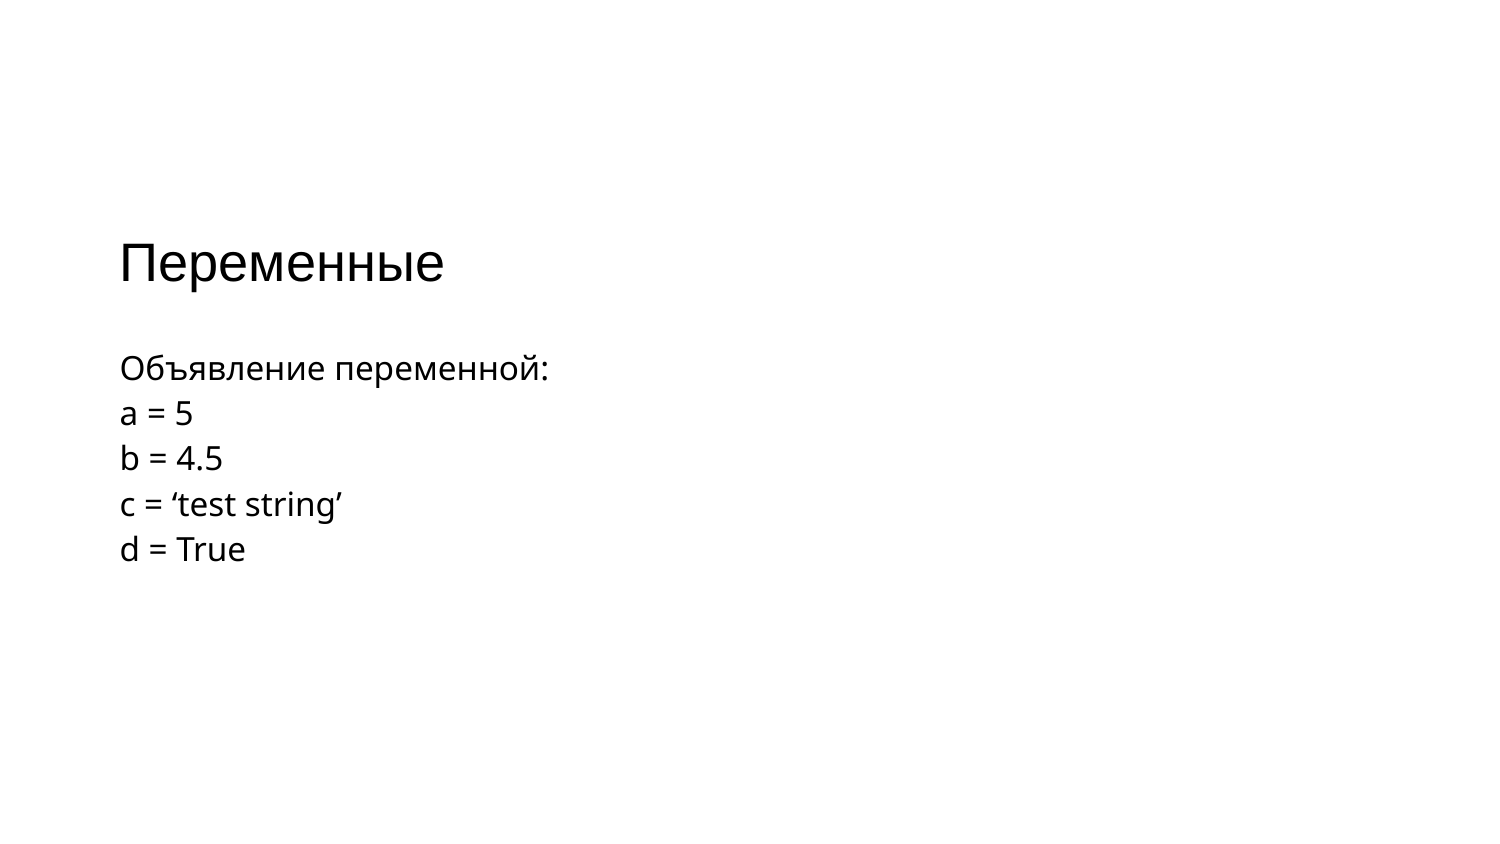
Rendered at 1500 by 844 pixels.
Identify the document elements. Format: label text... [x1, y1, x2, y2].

list Объявление переменной: a = 5 b = 4.5 c = ‘test string’ d = True [119, 341, 1381, 712]
title Переменные [119, 216, 1381, 305]
